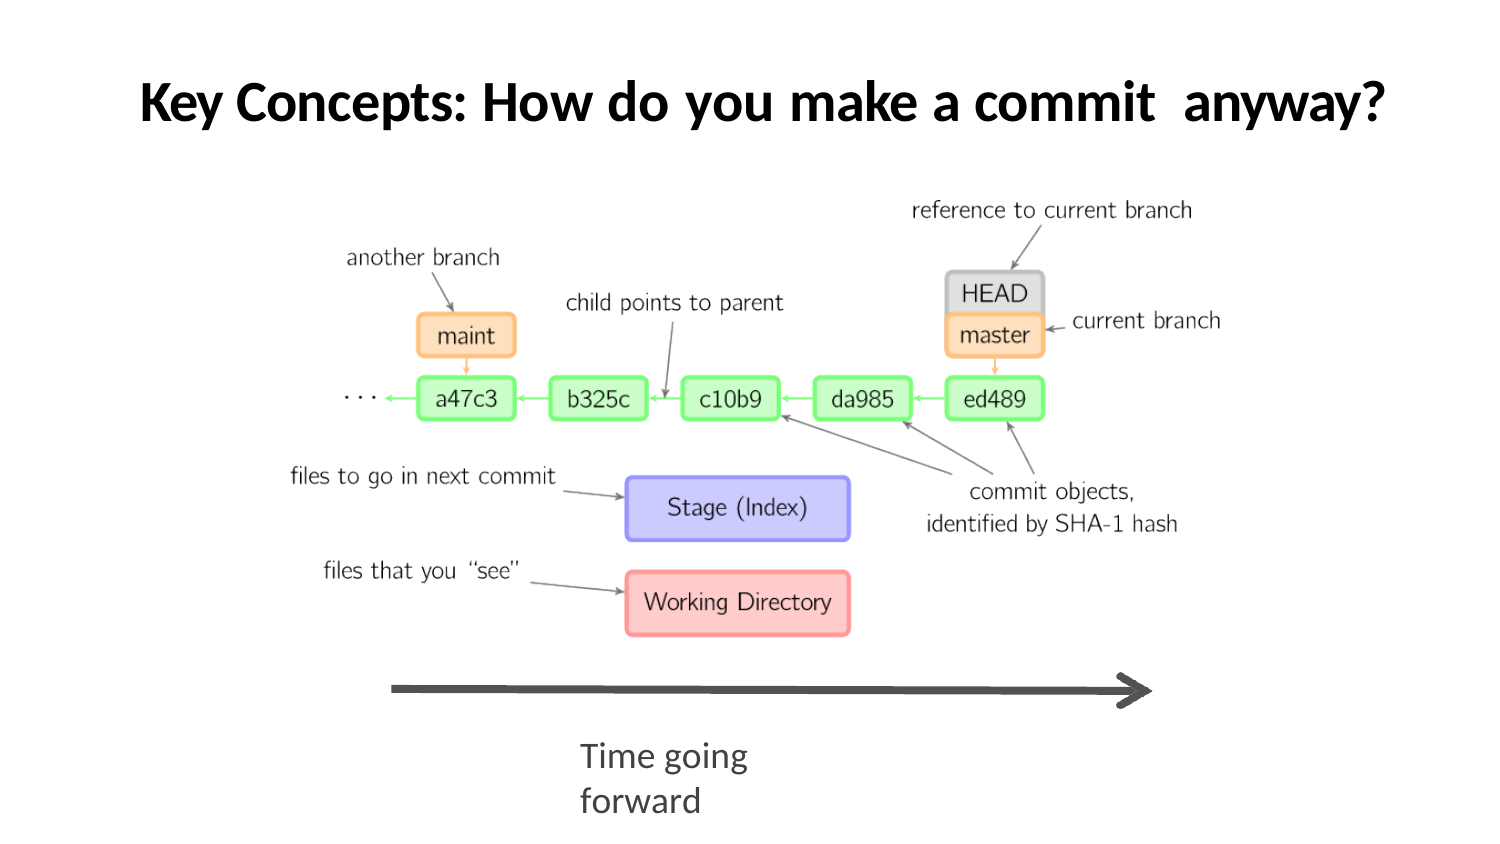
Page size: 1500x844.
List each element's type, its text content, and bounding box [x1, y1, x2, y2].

picture [289, 200, 1220, 638]
title Key Concepts: How do you make a commit anyway? [137, 61, 1391, 204]
text_box Time going forward [578, 728, 876, 821]
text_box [387, 672, 1154, 709]
